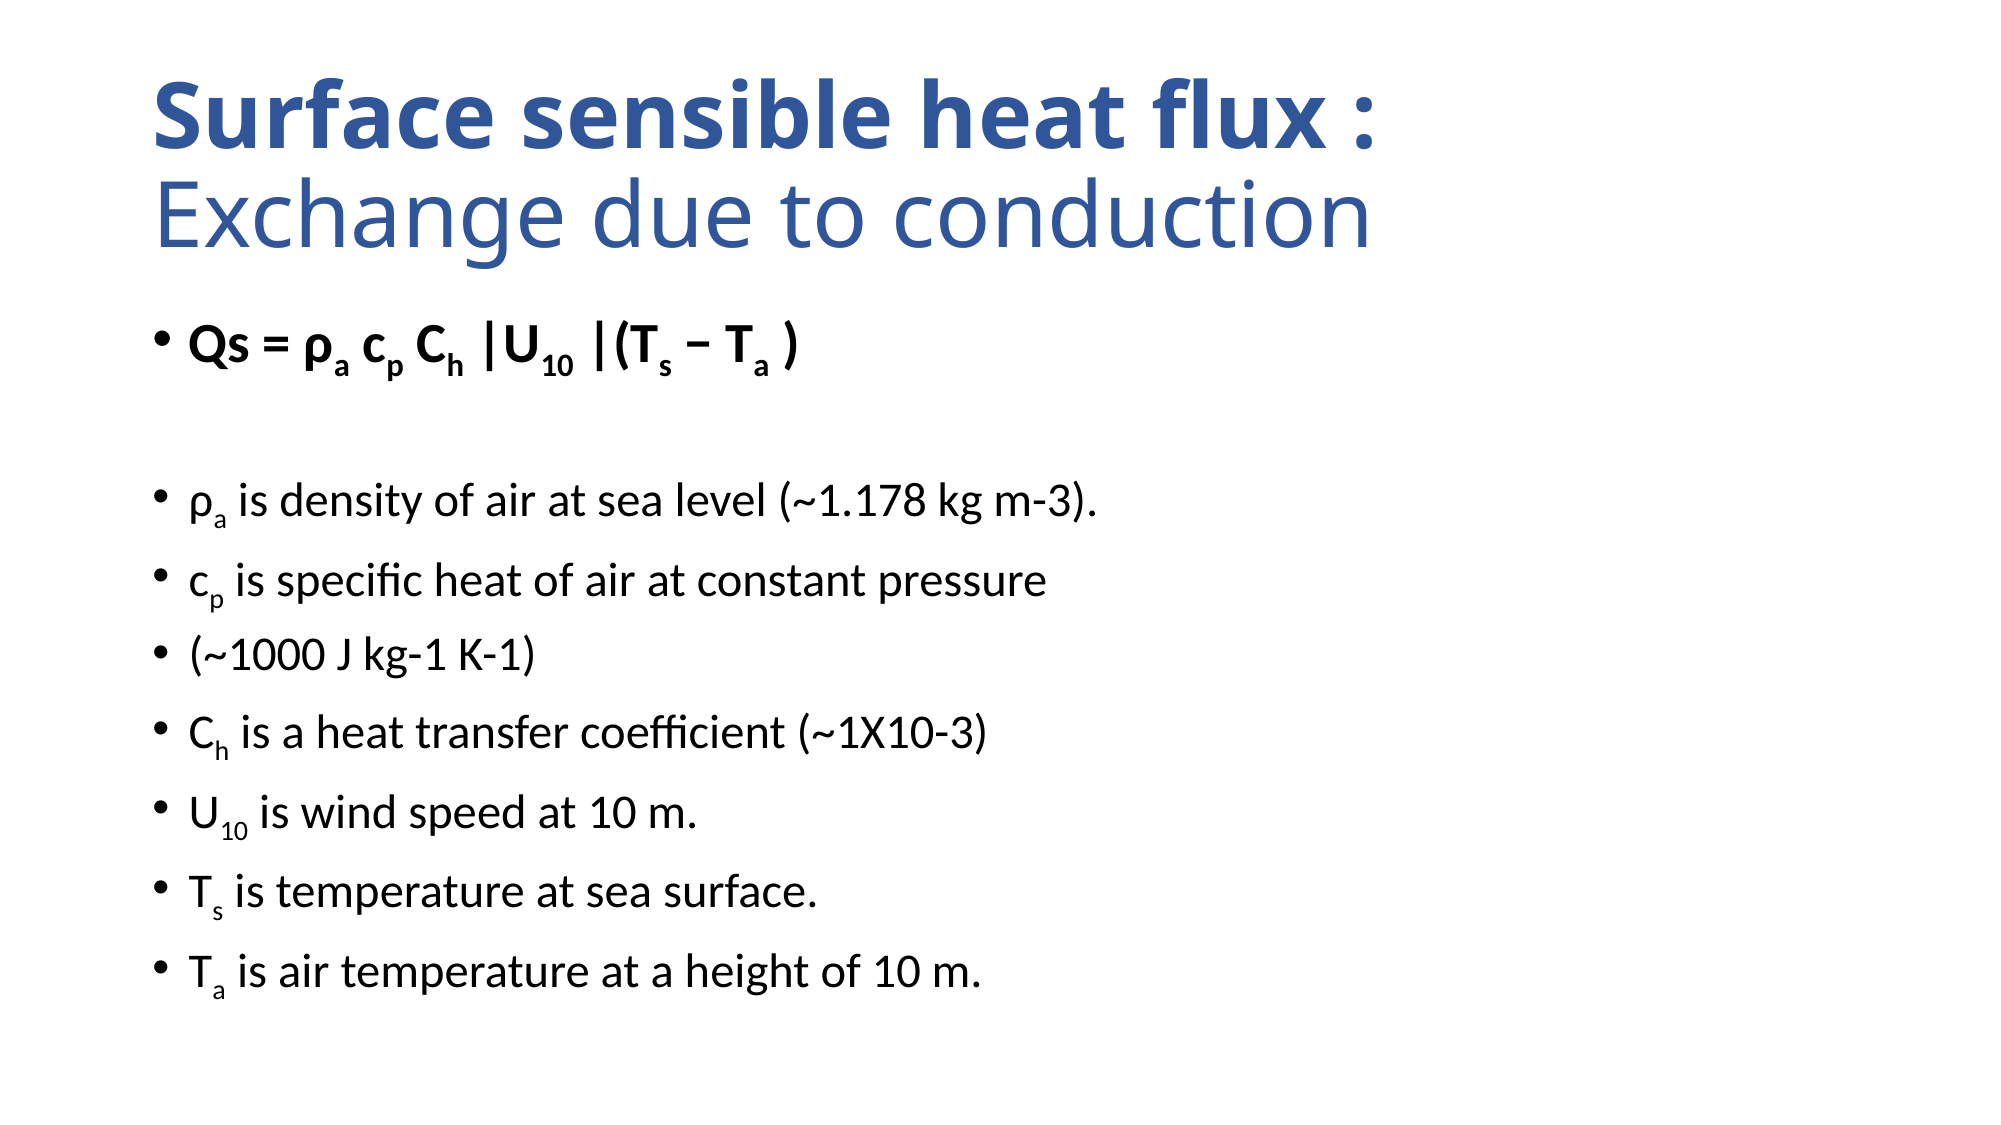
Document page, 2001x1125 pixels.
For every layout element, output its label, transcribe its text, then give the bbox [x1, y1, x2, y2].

list Qs = ρa cp Ch |U10 |(Ts − Ta ) ρa is density of air at sea level (~1.178 kg m-3). cp is specific heat of air at constant pressure (~1000 J kg-1 K-1) Ch is a heat transfer coefficient (~1X10-3) U10 is wind speed at 10 m. Ts is temperature at sea surface. Ta is air temperature at a height of 10 m. [137, 299, 1863, 1014]
title Surface sensible heat flux : Exchange due to conduction [137, 59, 1863, 278]
